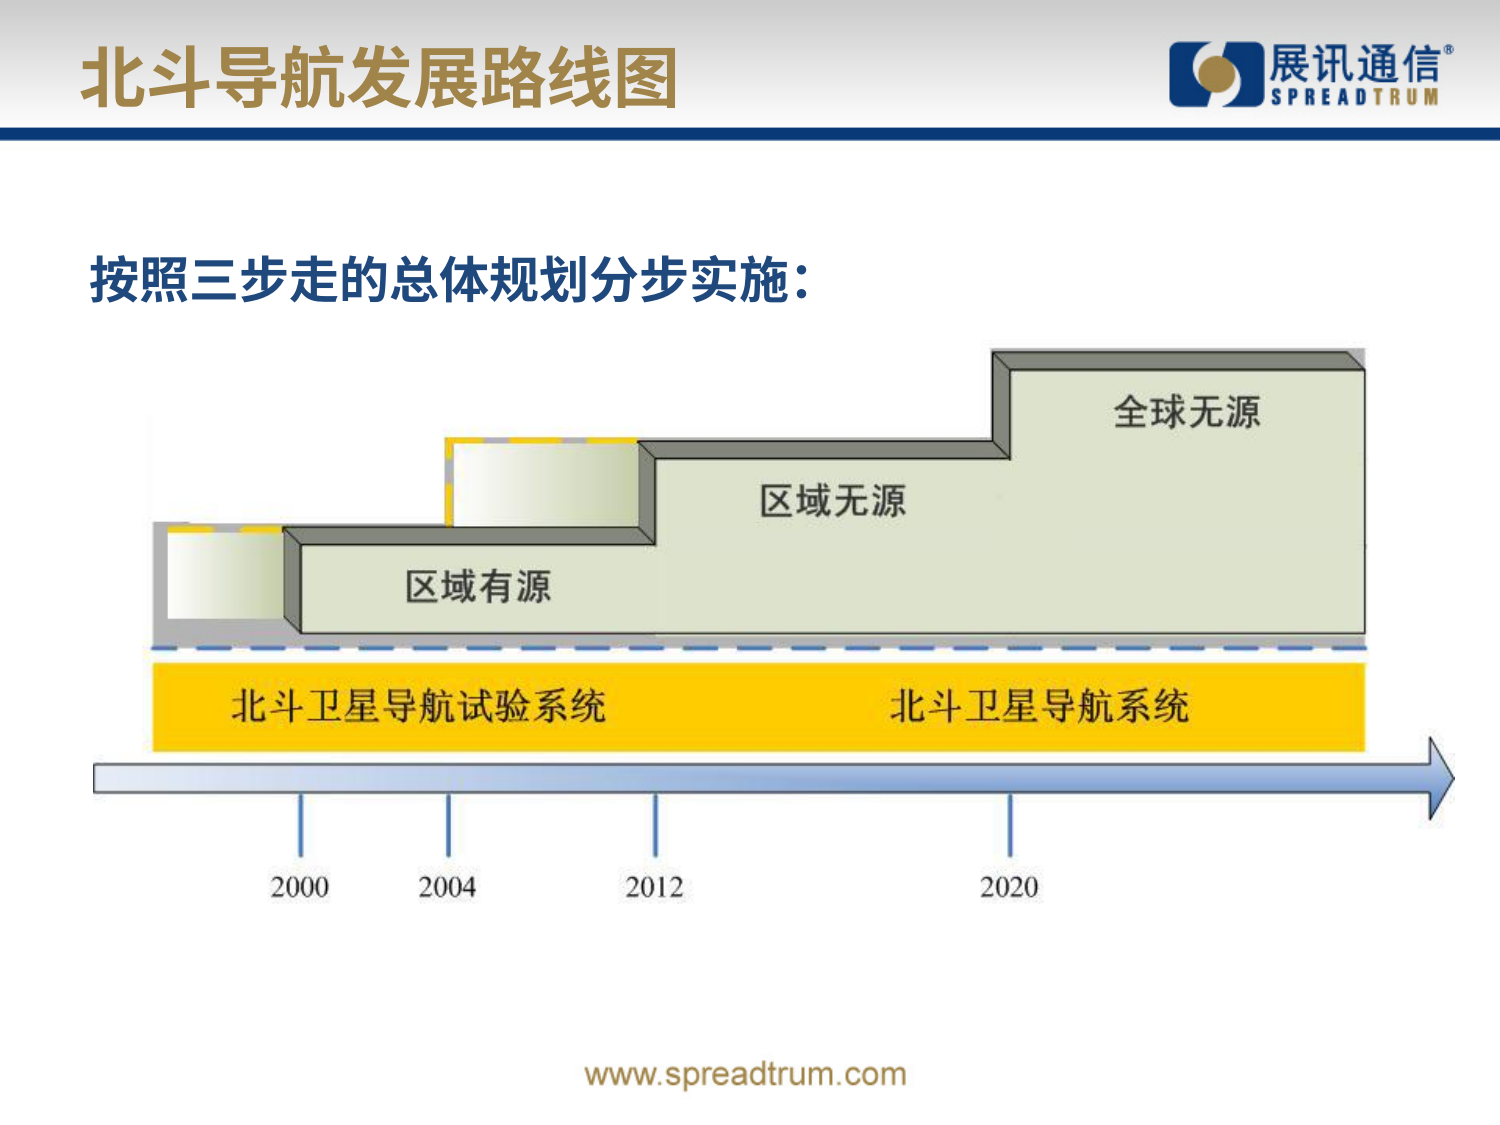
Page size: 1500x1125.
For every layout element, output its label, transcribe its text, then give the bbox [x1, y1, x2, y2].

picture [0, 0, 1500, 1125]
list 按照三步走的总体规划分步实施： 第一步，1994年启动北斗卫星导航试验系统建设，2000年形成区域有源服务能力； 第二步，2004年启动北斗卫星导航系统建设，2012年形成区域无源服务能力； 第三步，2020年北斗卫星导航系统形成全球无源服务能力。 [75, 210, 1425, 1020]
title 北斗导航发展路线图 [64, 28, 1415, 153]
